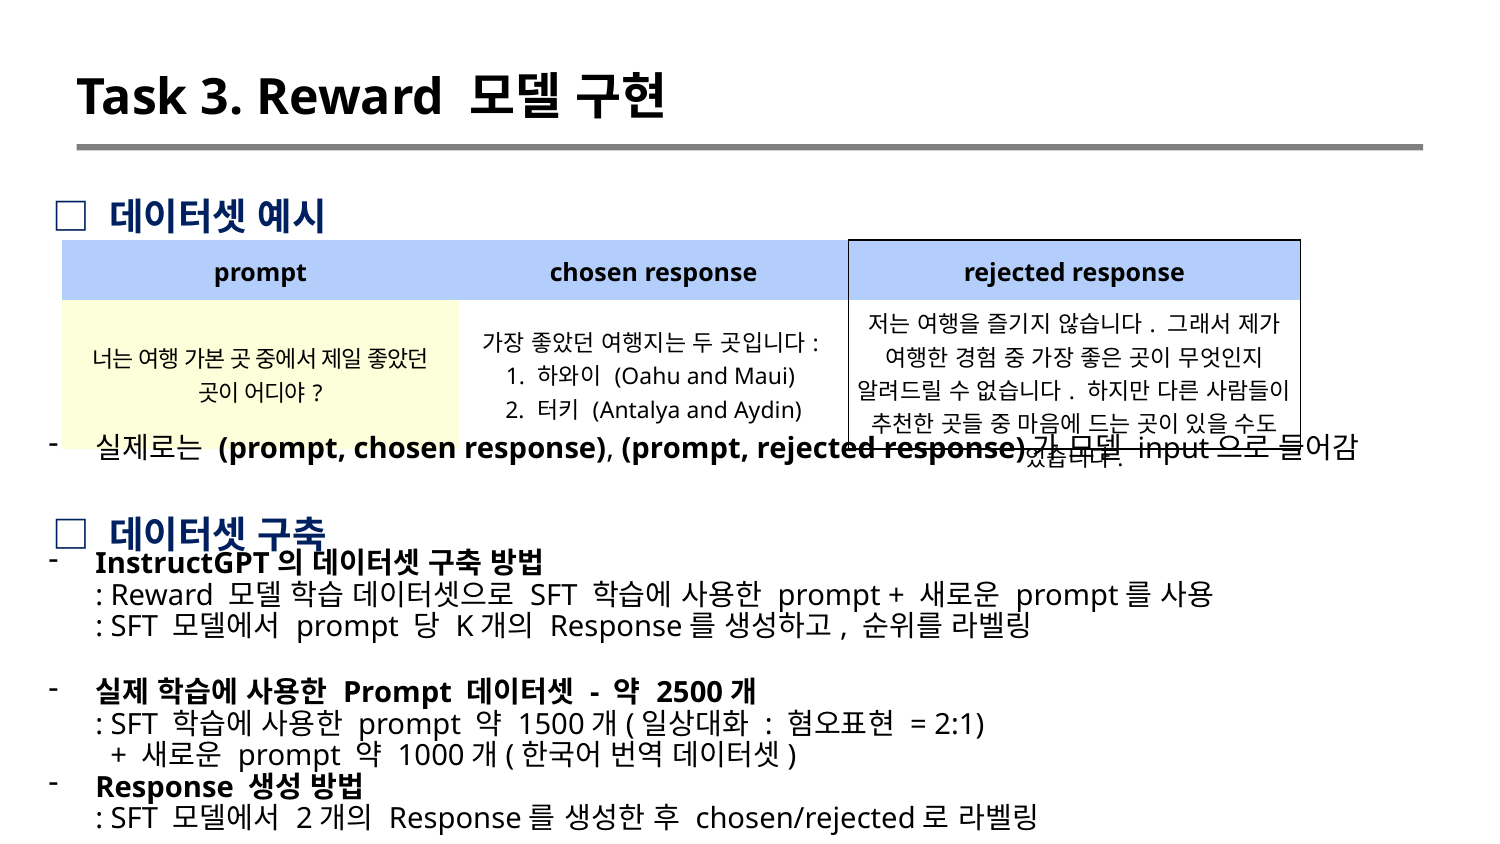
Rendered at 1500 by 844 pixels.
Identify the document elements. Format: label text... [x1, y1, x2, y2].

table_cell 가장 좋았던 여행지는 두 곳입니다: 1. 하와이 (Oahu and Maui) 2. 터키 (Antalya and Aydin) [459, 300, 848, 427]
text_box Task 3. Reward 모델 구현 [61, 31, 1055, 140]
table_cell 저는 여행을 즐기지 않습니다. 그래서 제가 여행한 경험 중 가장 좋은 곳이 무엇인지 알려드릴 수 없습니다. 하지만 다른 사람들이 추천한 곳들 중 마음에 드는 곳이 있을 수도 있습니다. [849, 300, 1300, 427]
table_header rejected response [849, 241, 1300, 300]
text_box □ 데이터셋 예시 [37, 155, 1484, 253]
text_box □ 데이터셋 구축 [37, 481, 788, 564]
table_header prompt [62, 240, 459, 300]
text_box InstructGPT의 데이터셋 구축 방법 : Reward 모델 학습 데이터셋으로 SFT 학습에 사용한 prompt + 새로운 prompt를 사용 : SFT 모델에서 prompt 당 K개의 Response를 생성하고, 순위를 라벨링 실제 학습에 사용한 Prompt 데이터셋 - 약 2500개 : SFT 학습에 사용한 prompt 약 1500개(일상대화 : 혐오표현 = 2:1) + 새로운 prompt 약 1000개(한국어 번역 데이터셋) Response 생성 방법 : SFT 모델에서 2개의 Response를 생성한 후 chosen/rejected로 라벨링 [37, 542, 1382, 838]
table_header chosen response [459, 240, 848, 300]
table_cell 너는 여행 가본 곳 중에서 제일 좋았던 곳이 어디야? [62, 300, 459, 427]
text_box 실제로는 (prompt, chosen response), (prompt, rejected response)가 모델 input으로 들어감 [37, 427, 1382, 473]
